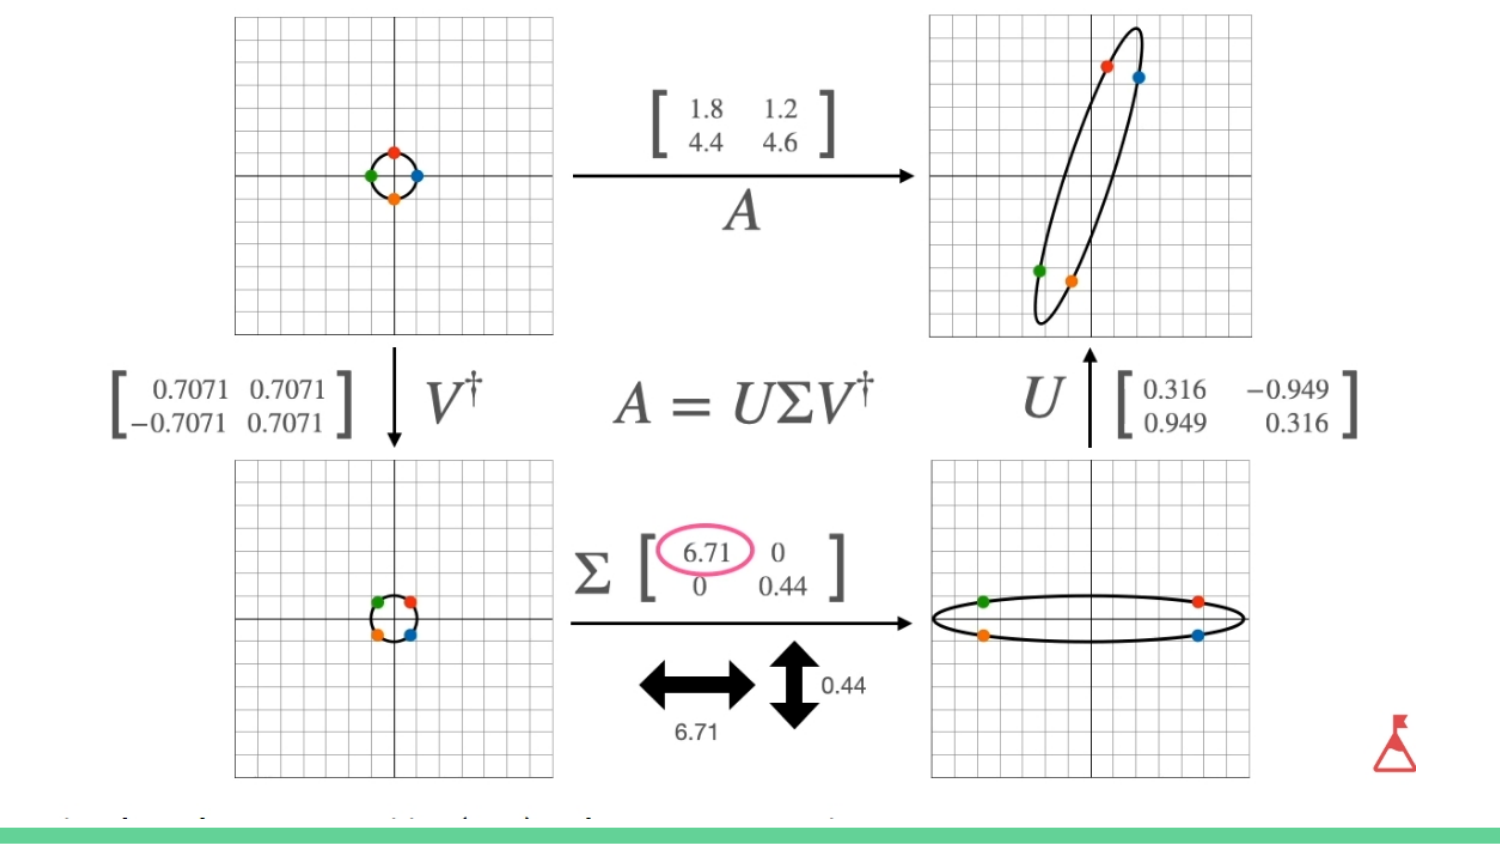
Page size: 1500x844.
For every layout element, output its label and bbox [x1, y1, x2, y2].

picture [41, 0, 1416, 819]
